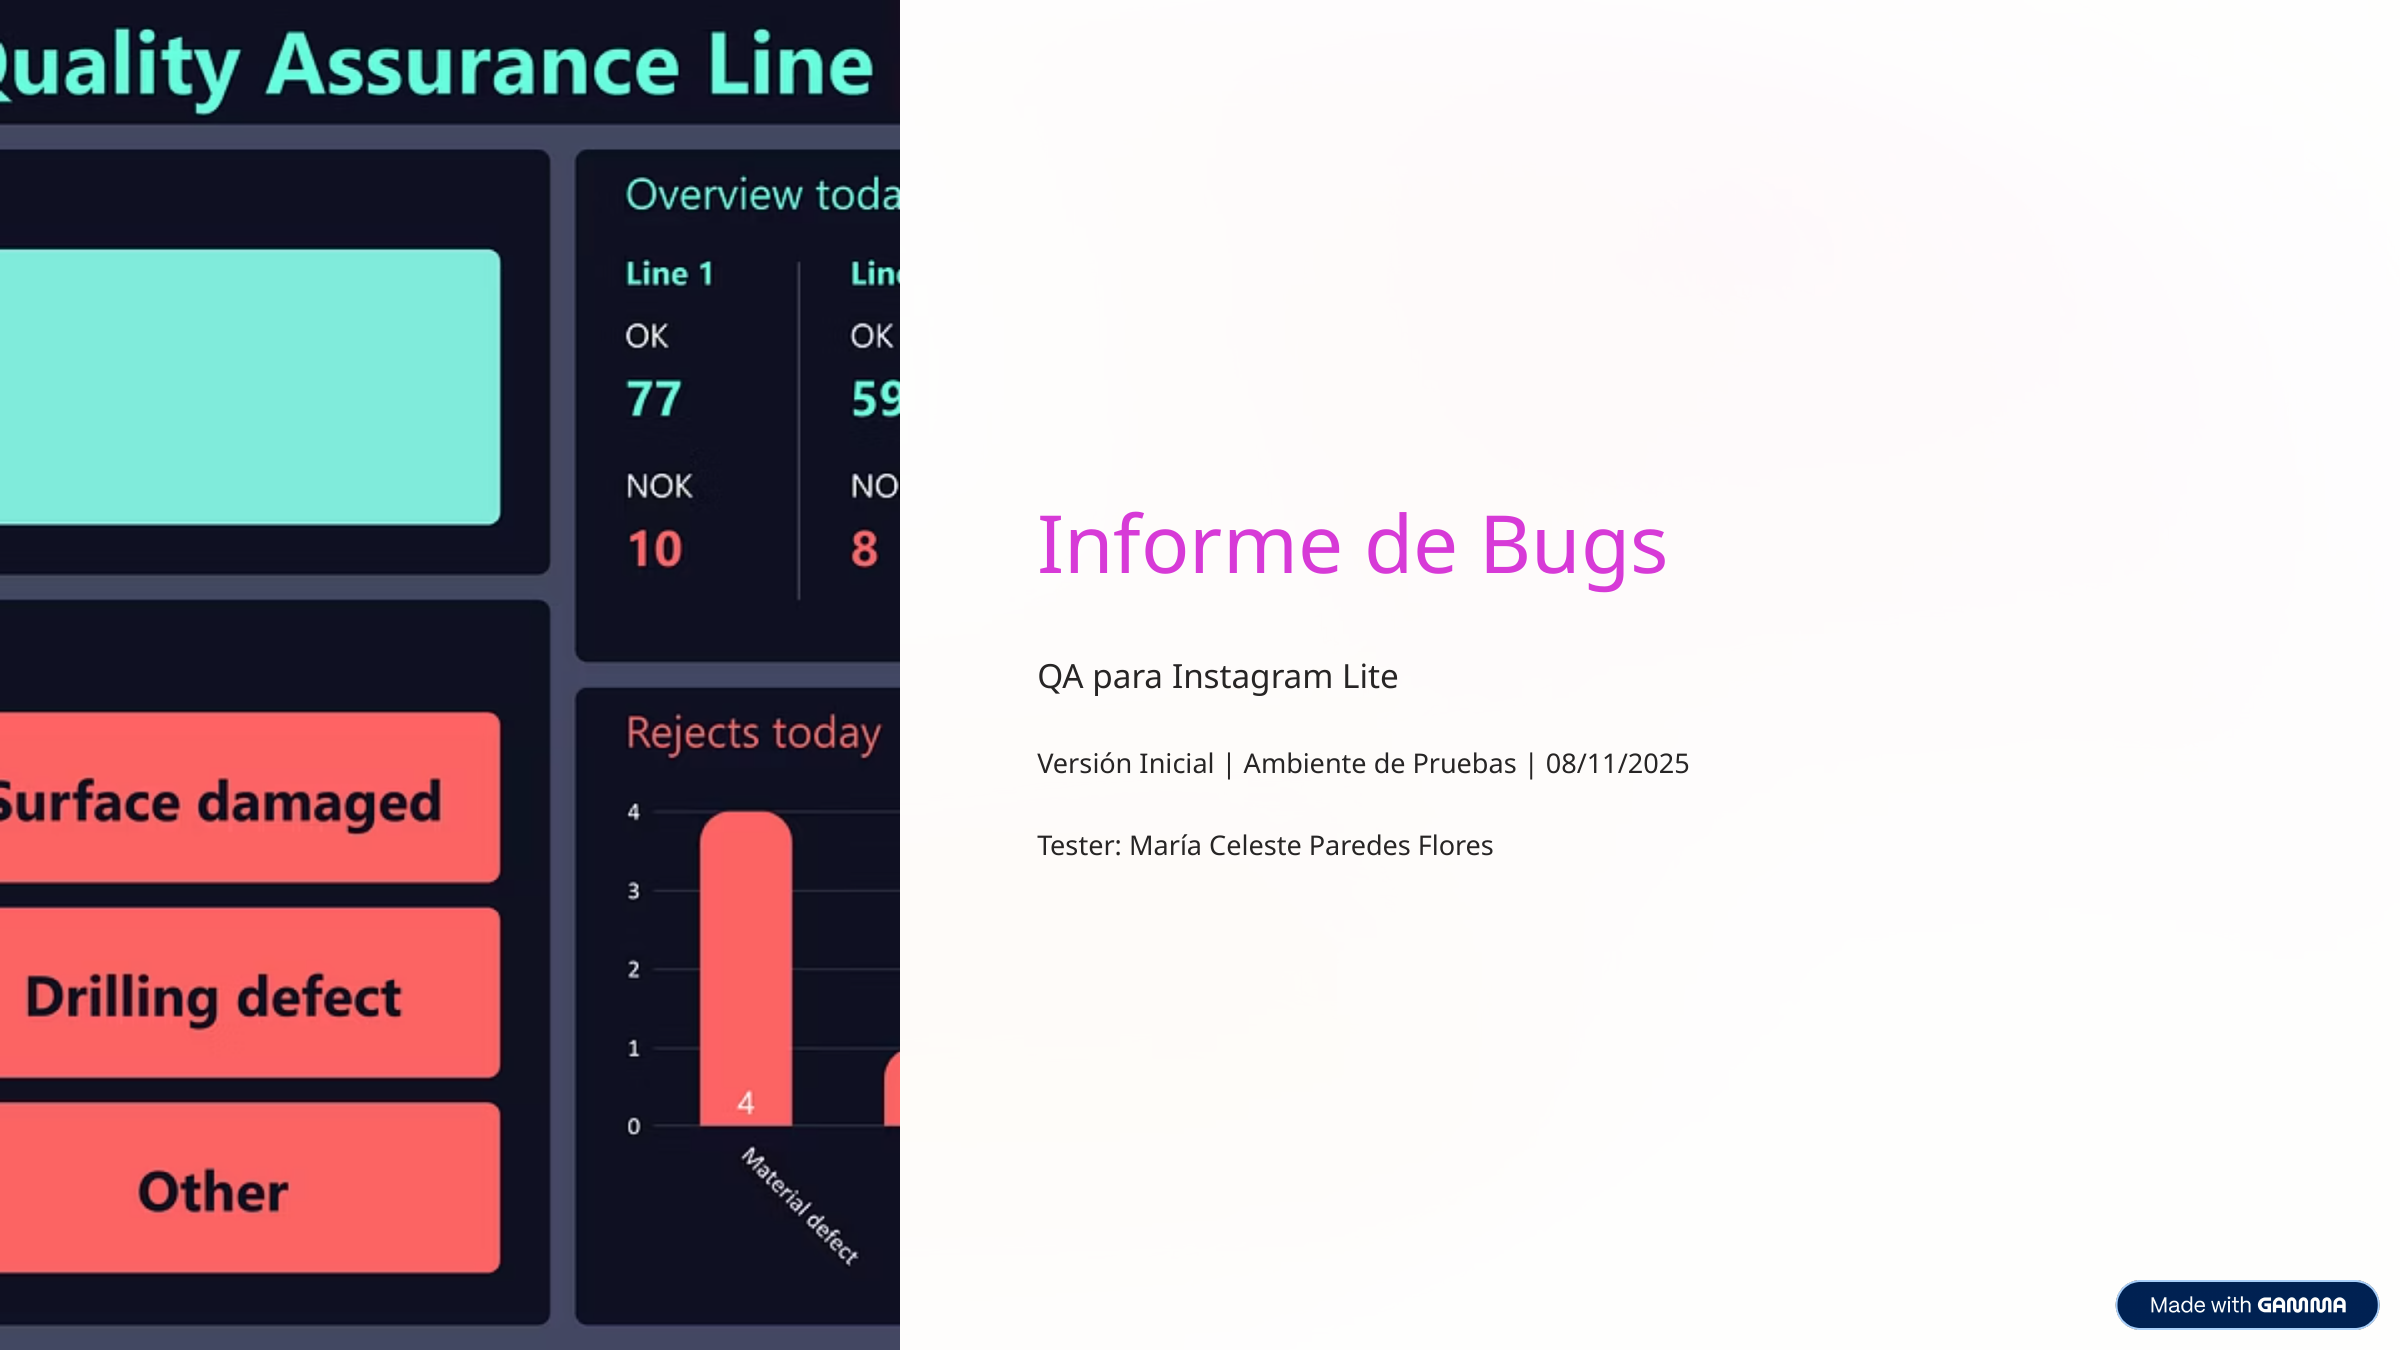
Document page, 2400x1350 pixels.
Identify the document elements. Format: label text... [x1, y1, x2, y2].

text_box Tester: María Celeste Paredes Flores [1037, 817, 2263, 862]
picture [0, 0, 900, 1350]
text_box QA para Instagram Lite [1037, 641, 2263, 697]
text_box Informe de Bugs [1037, 488, 1846, 590]
picture [2106, 1271, 2389, 1339]
text_box Versión Inicial | Ambiente de Pruebas | 08/11/2025 [1037, 734, 2263, 779]
